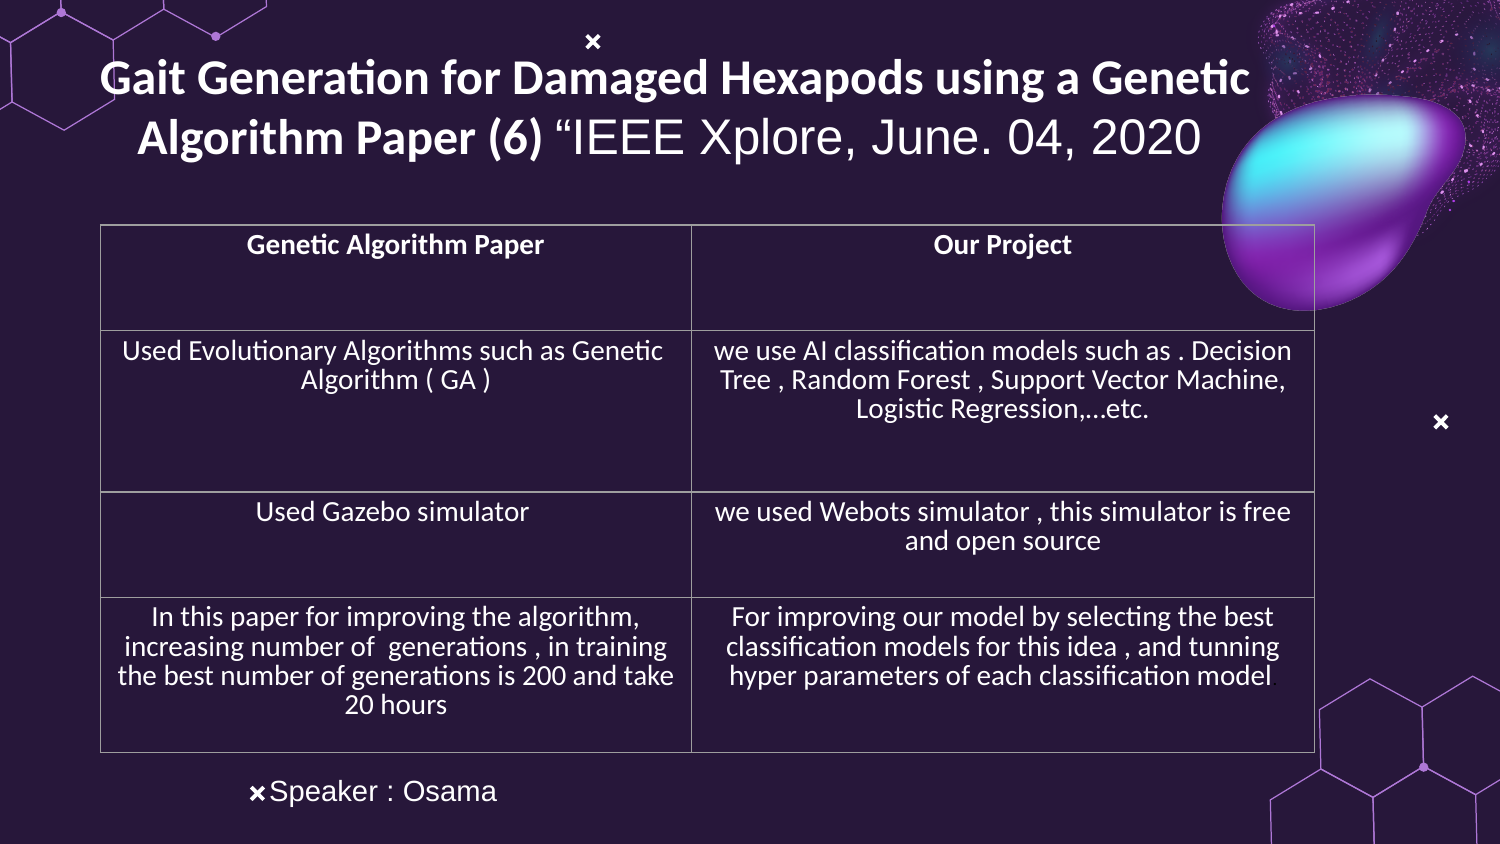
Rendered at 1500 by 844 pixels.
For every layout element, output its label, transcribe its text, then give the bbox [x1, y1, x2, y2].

text_box Speaker : Osama [254, 764, 656, 815]
table_header Our Project [692, 226, 1314, 330]
text_box Gait Generation for Damaged Hexapods using a Genetic Algorithm Paper (6) “IEEE Xplore, June. 04, 2020 [68, 0, 1272, 233]
table_cell we use AI classification models such as . Decision Tree , Random Forest , Support Vector Machine, Logistic Regression,…etc. [692, 331, 1314, 491]
table_cell In this paper for improving the algorithm, increasing number of generations , in training the best number of generations is 200 and take 20 hours [101, 598, 691, 752]
table_cell For improving our model by selecting the best classification models for this idea , and tunning hyper parameters of each classification model. [692, 598, 1314, 752]
table_cell Used Gazebo simulator [101, 493, 691, 597]
table_header Genetic Algorithm Paper [101, 226, 691, 330]
table_cell Used Evolutionary Algorithms such as Genetic Algorithm ( GA ) [101, 331, 691, 491]
table_cell we used Webots simulator , this simulator is free and open source [692, 493, 1314, 597]
picture [1272, 0, 1500, 317]
